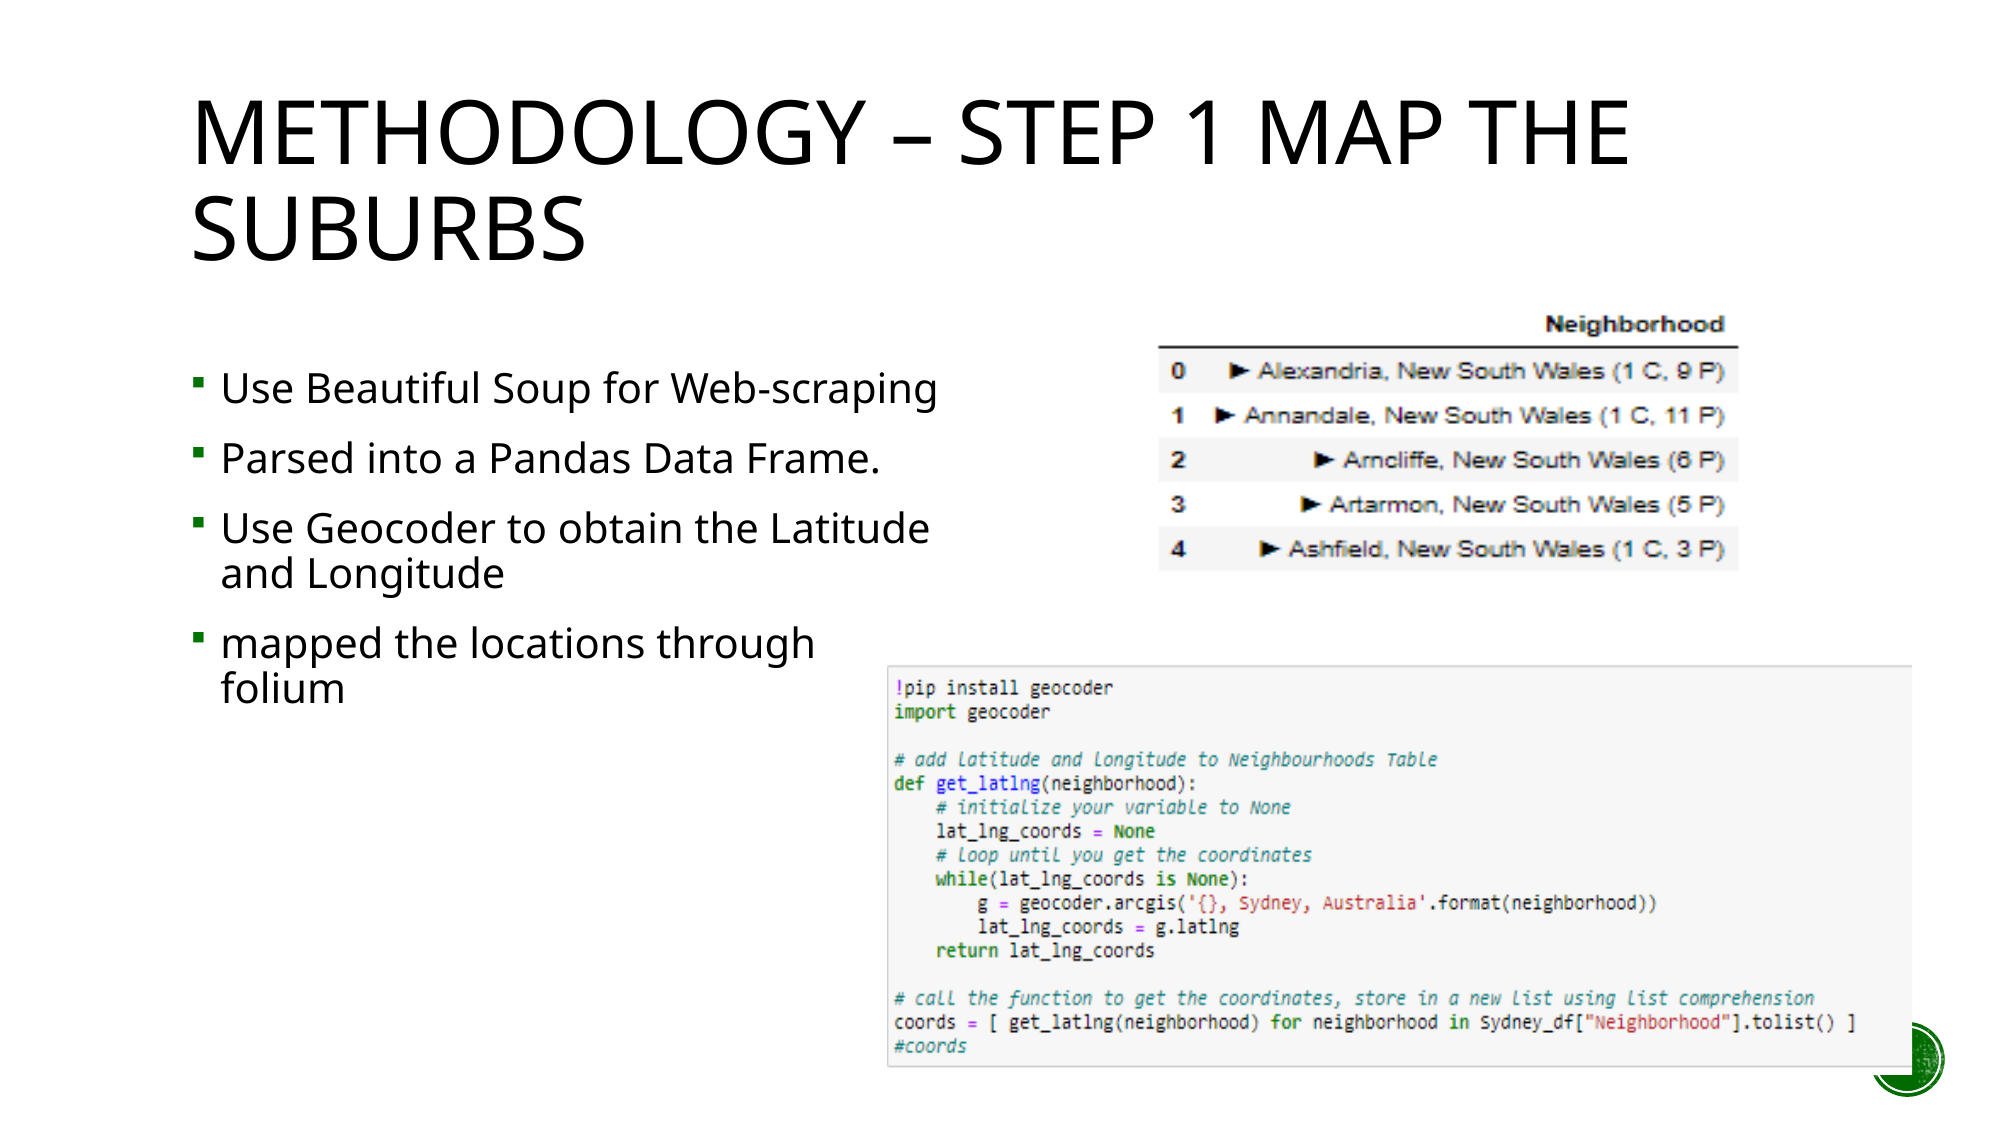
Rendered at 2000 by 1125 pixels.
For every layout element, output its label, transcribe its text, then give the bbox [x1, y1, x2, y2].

list Use Beautiful Soup for Web-scraping Parsed into a Pandas Data Frame. Use Geocoder to obtain the Latitude and Longitude mapped the locations through folium [175, 360, 956, 1013]
picture [1137, 287, 1824, 588]
title Methodology – Step 1 Map the Suburbs [175, 79, 1825, 288]
picture [887, 662, 1913, 1075]
